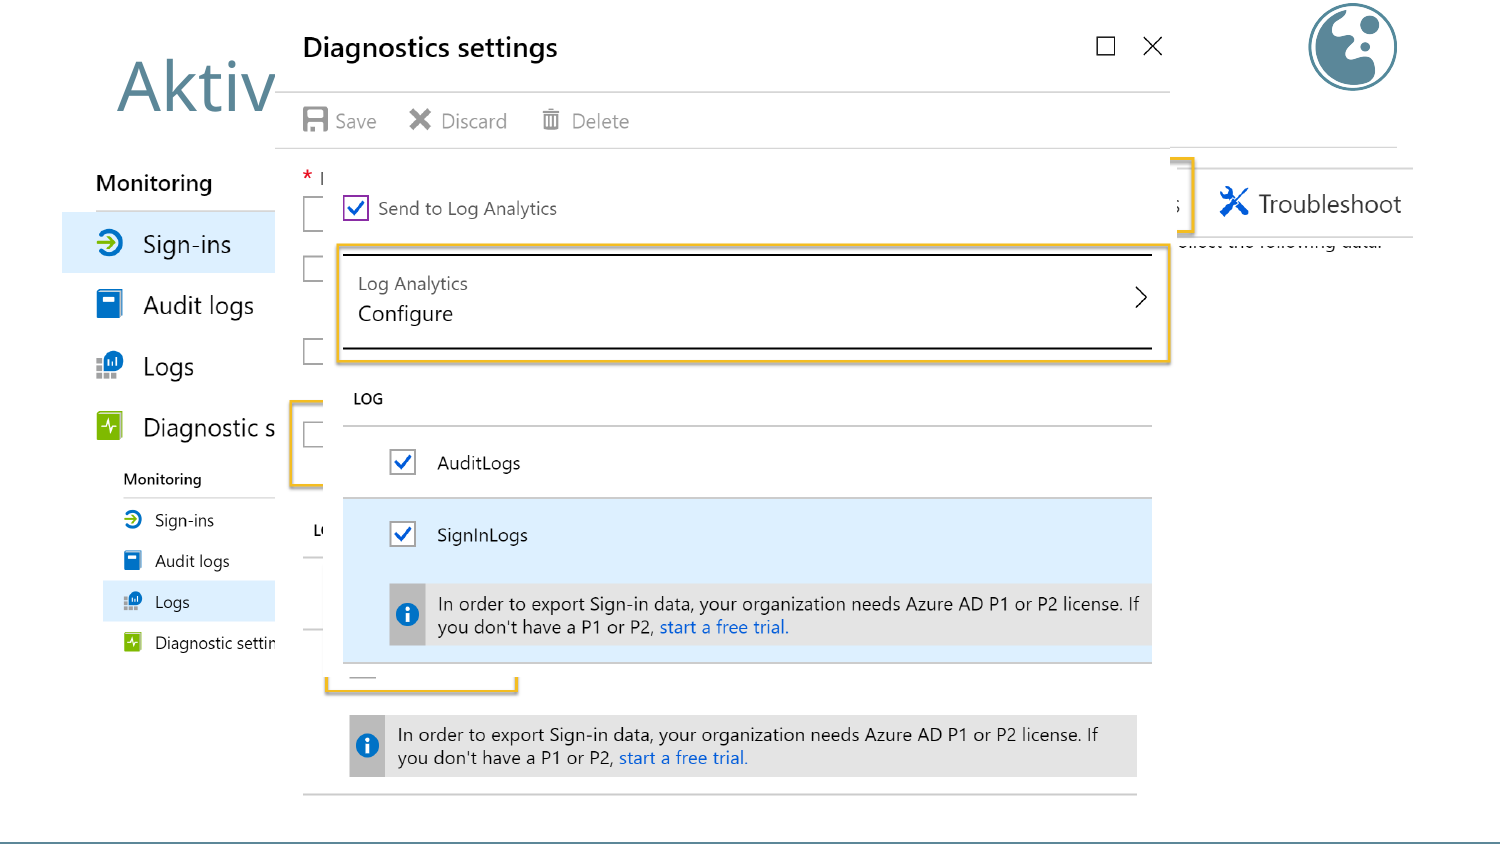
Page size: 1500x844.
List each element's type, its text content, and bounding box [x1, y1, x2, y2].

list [103, 462, 274, 664]
title Aktivere AAD integrasjon [1170, 44, 1397, 121]
picture [62, 30, 1413, 814]
title Aktivere AAD integrasjon [103, 44, 274, 133]
picture [1308, 3, 1397, 44]
